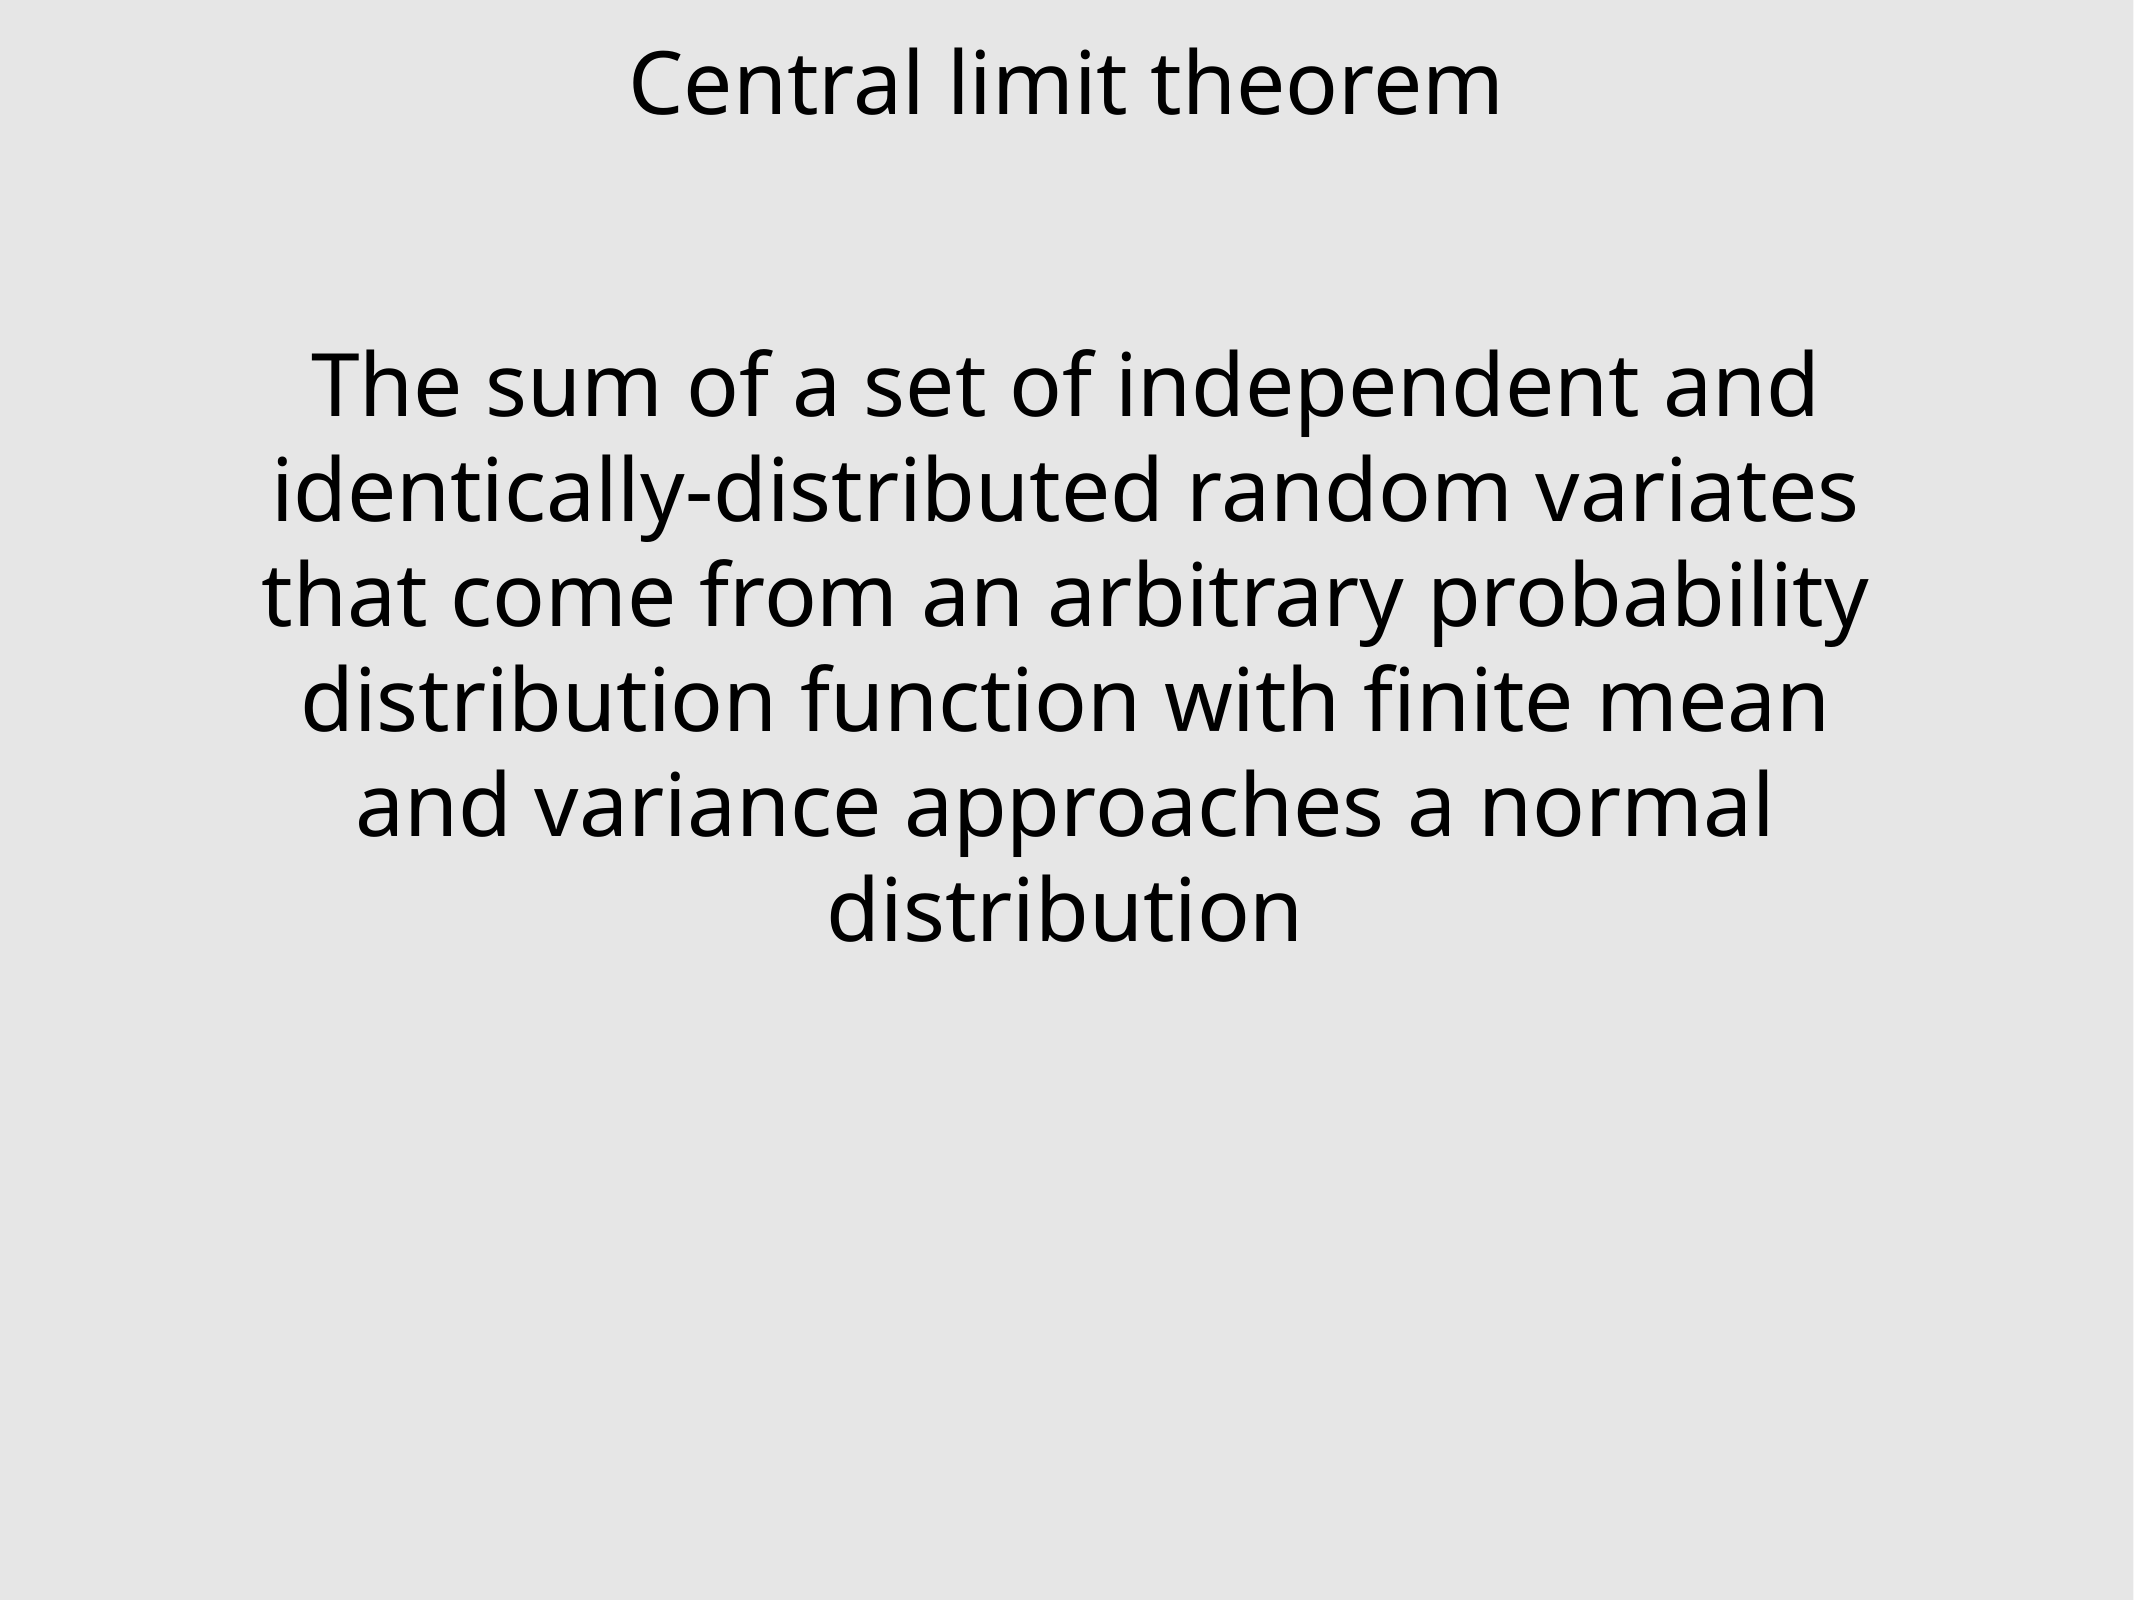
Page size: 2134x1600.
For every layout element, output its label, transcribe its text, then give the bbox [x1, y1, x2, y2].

text_box Central limit theorem [628, 26, 1505, 132]
text_box The sum of a set of independent and identically-distributed random variates that come from an arbitrary probability distribution function with finite mean and variance approaches a normal distribution [226, 370, 1904, 917]
